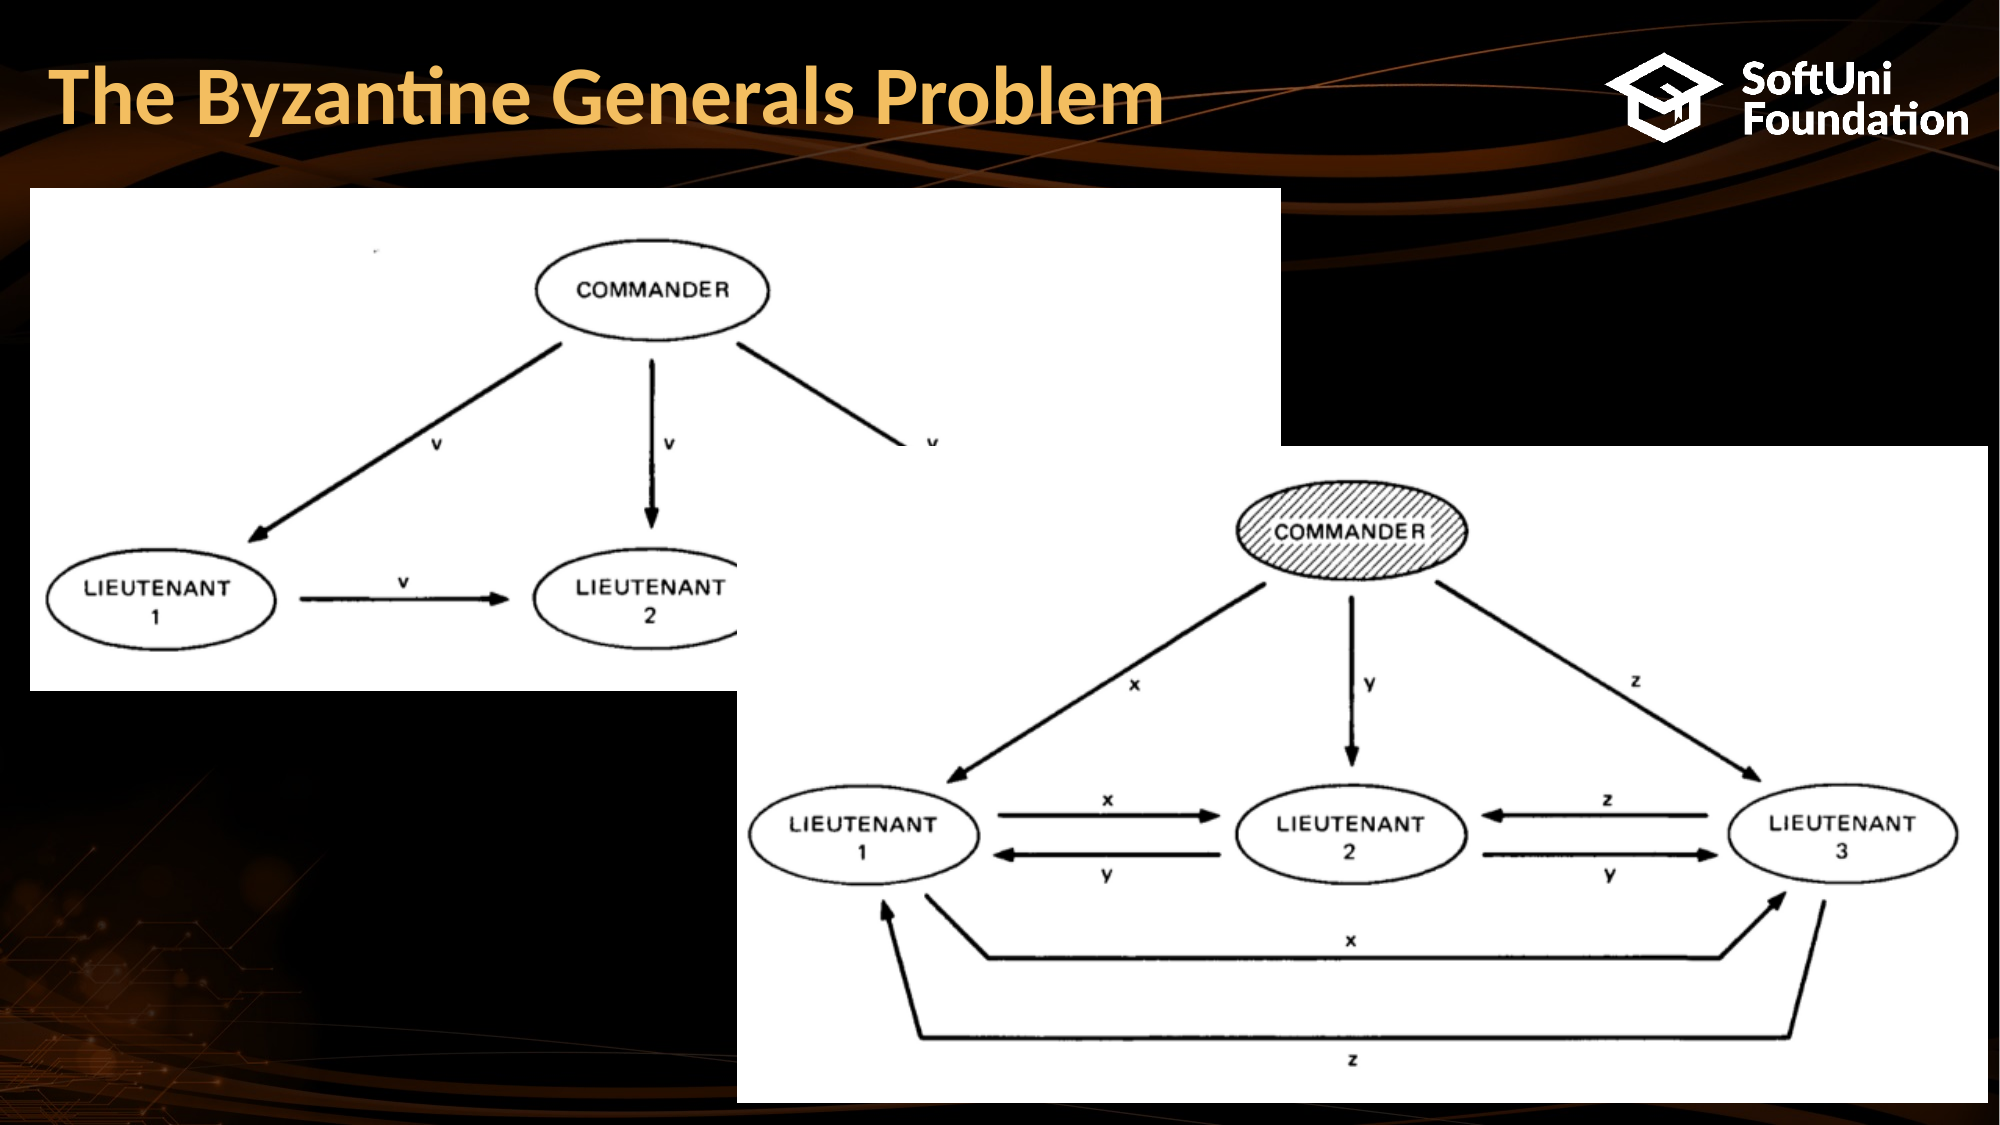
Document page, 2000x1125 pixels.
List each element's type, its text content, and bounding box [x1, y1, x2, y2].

title The Byzantine Generals Problem [30, 6, 1602, 189]
picture [0, 0, 2000, 1125]
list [30, 188, 1281, 691]
